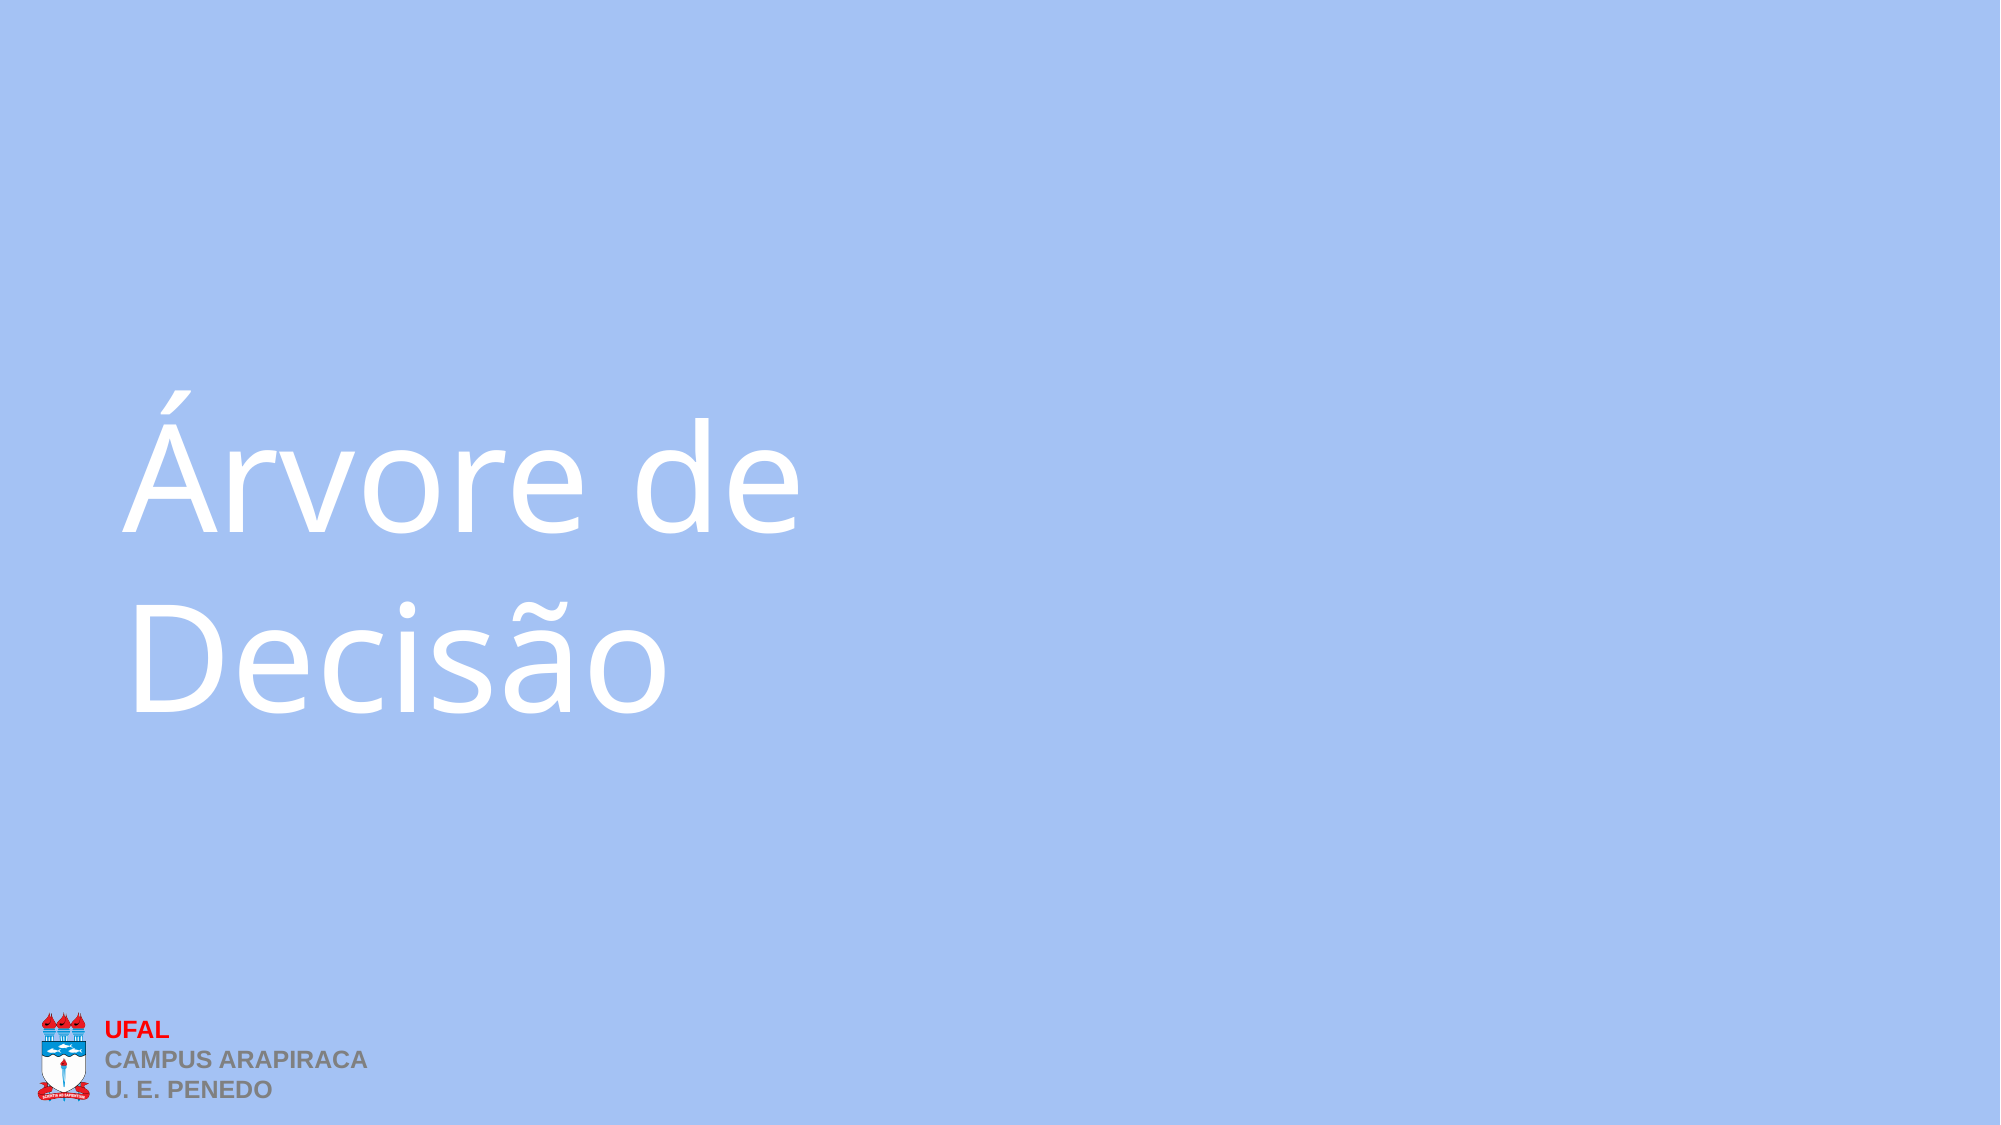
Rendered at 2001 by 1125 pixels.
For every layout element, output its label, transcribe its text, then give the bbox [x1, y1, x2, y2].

picture [21, 1008, 107, 1105]
title Árvore de Decisão [107, 115, 1350, 1010]
